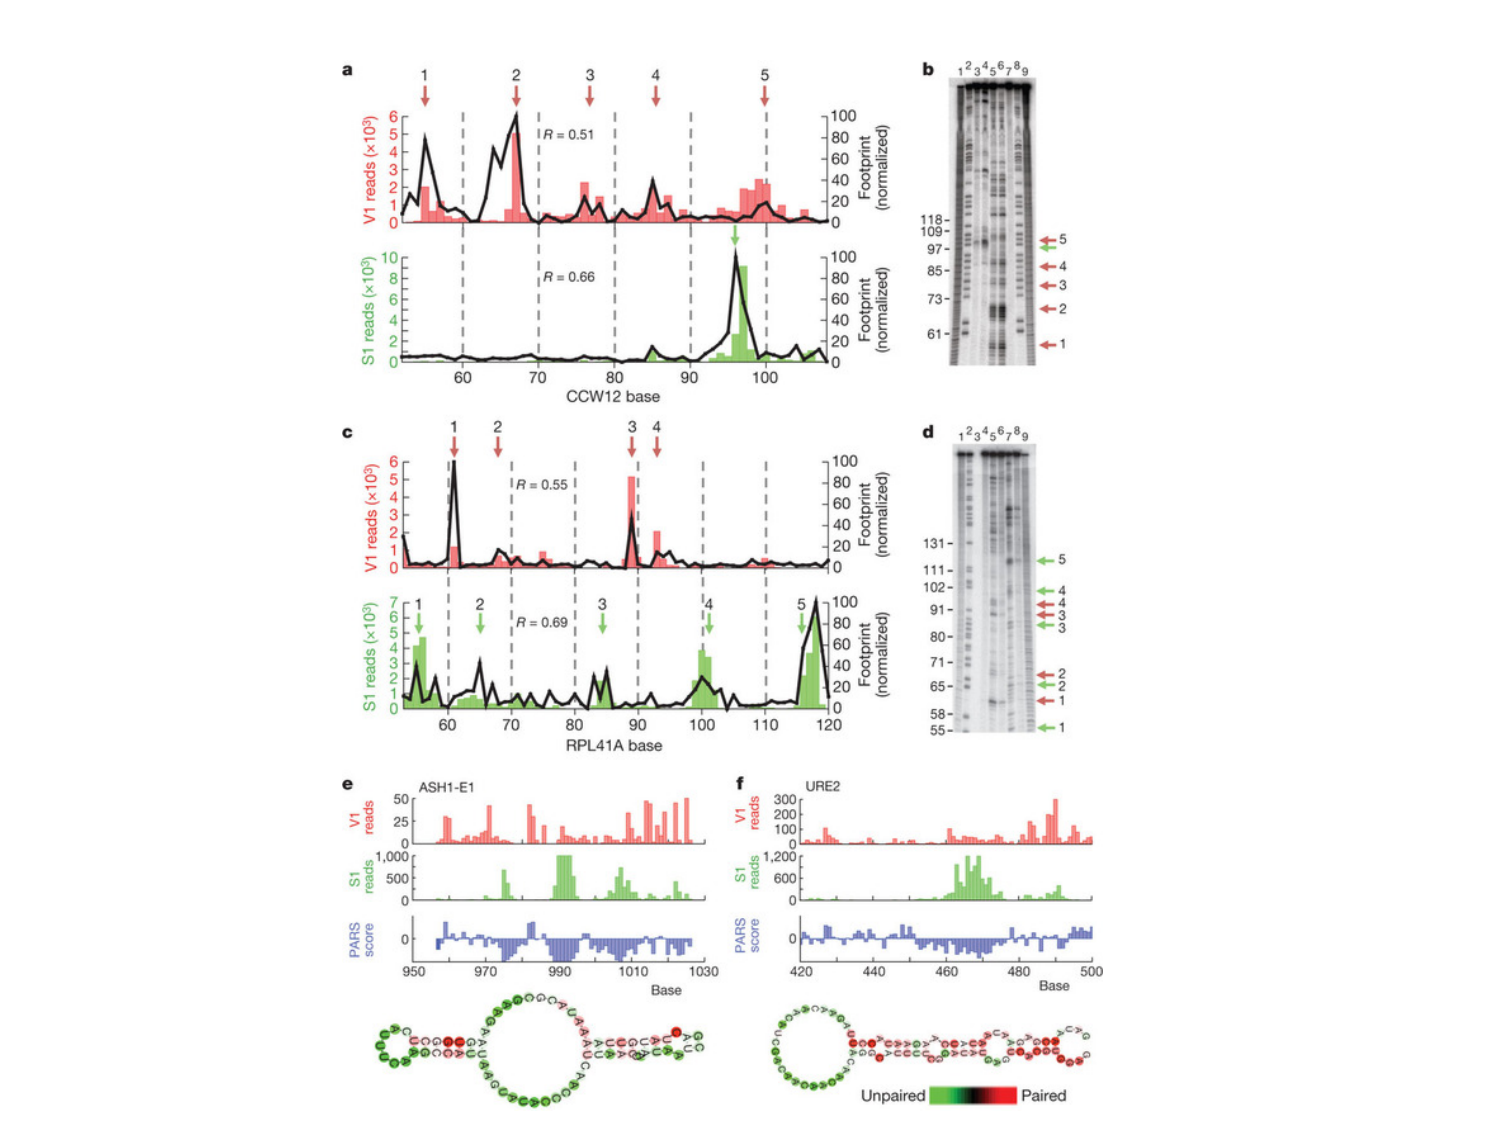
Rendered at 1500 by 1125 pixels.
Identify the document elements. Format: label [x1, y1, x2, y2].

picture [342, 60, 1103, 1111]
